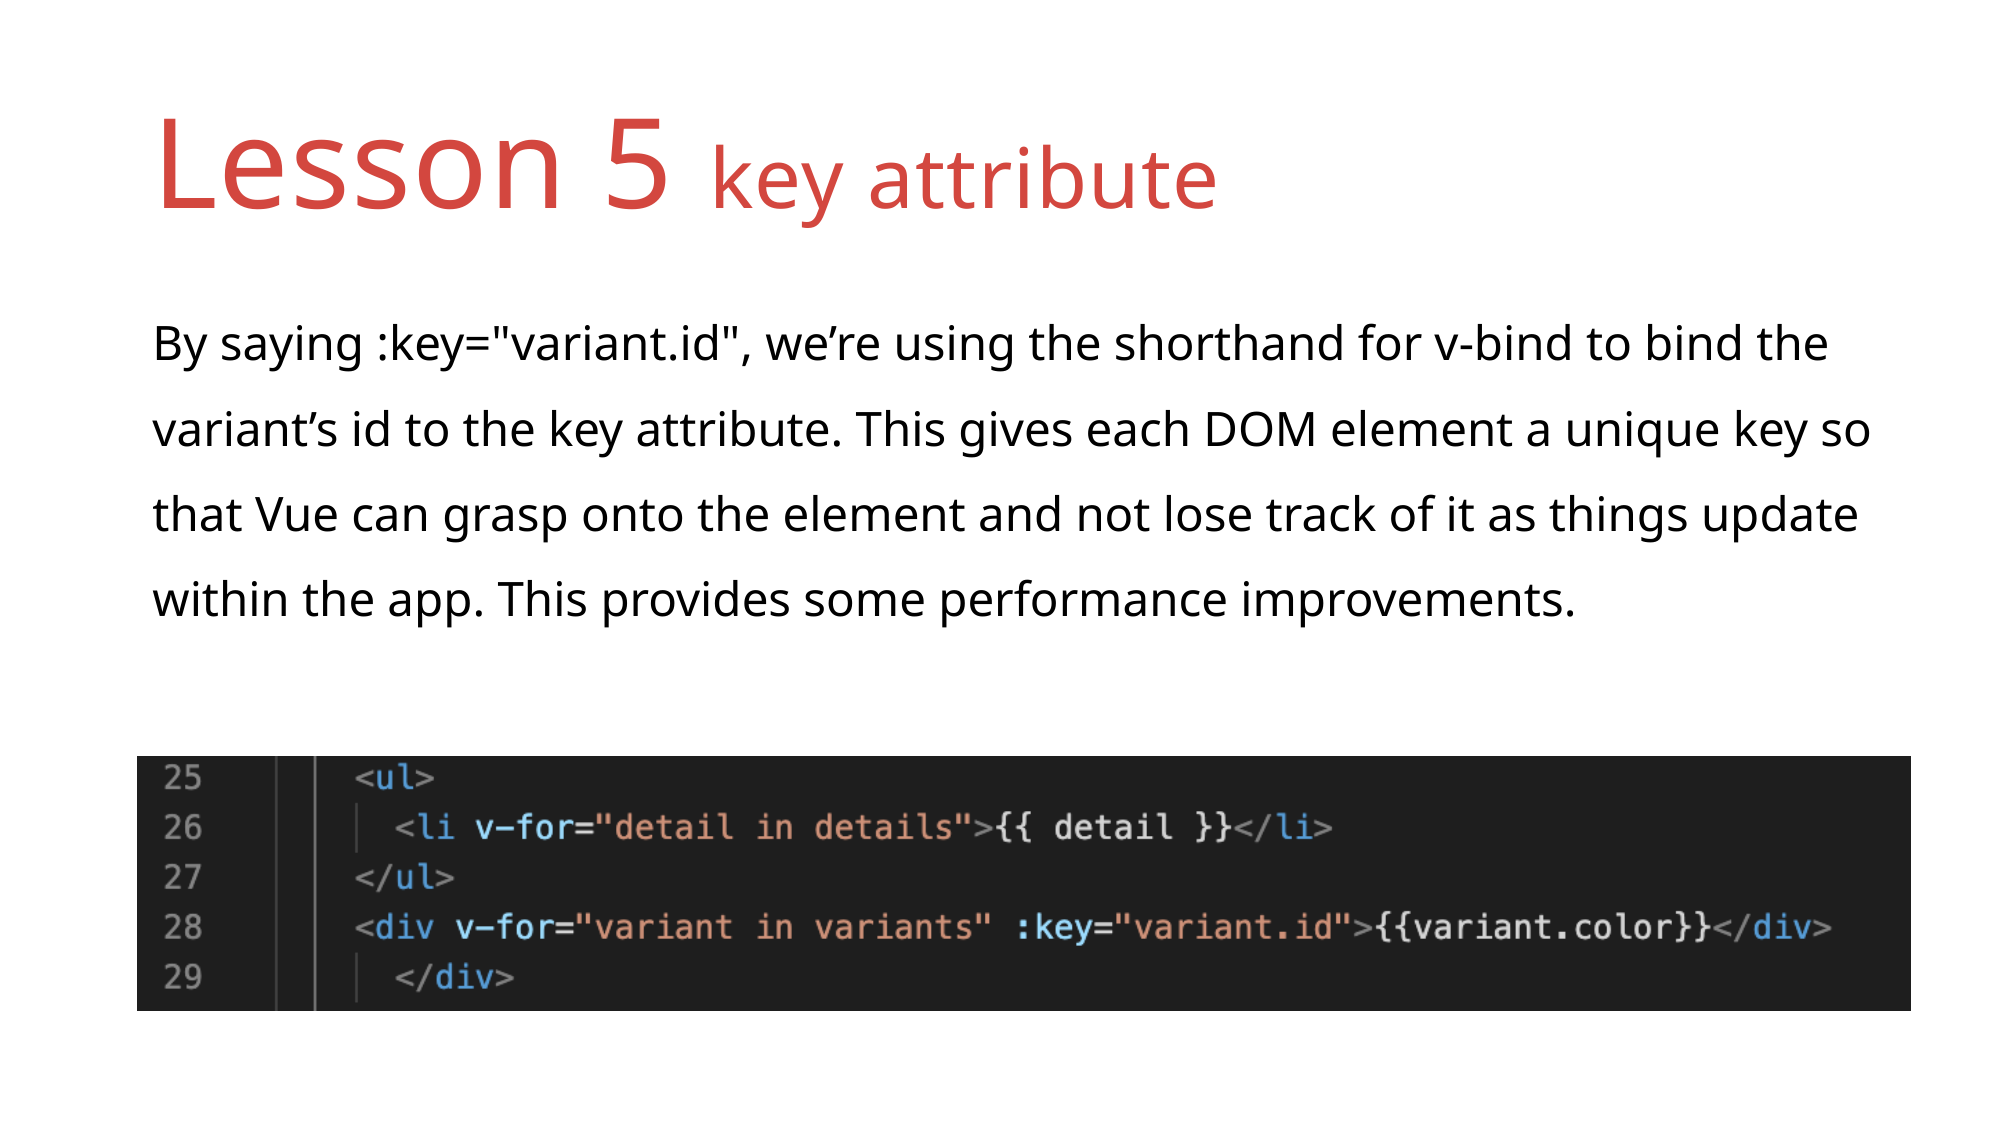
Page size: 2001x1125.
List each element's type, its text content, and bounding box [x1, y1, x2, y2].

title Lesson 5 key attribute [137, 59, 1863, 277]
list By saying :key="variant.id", we’re using the shorthand for v-bind to bind the variant’s id to the key attribute. This gives each DOM element a unique key so that Vue can grasp onto the element and not lose track of it as things update within the app. This provides some performance improvements. [137, 277, 1929, 703]
picture [137, 756, 1911, 1011]
